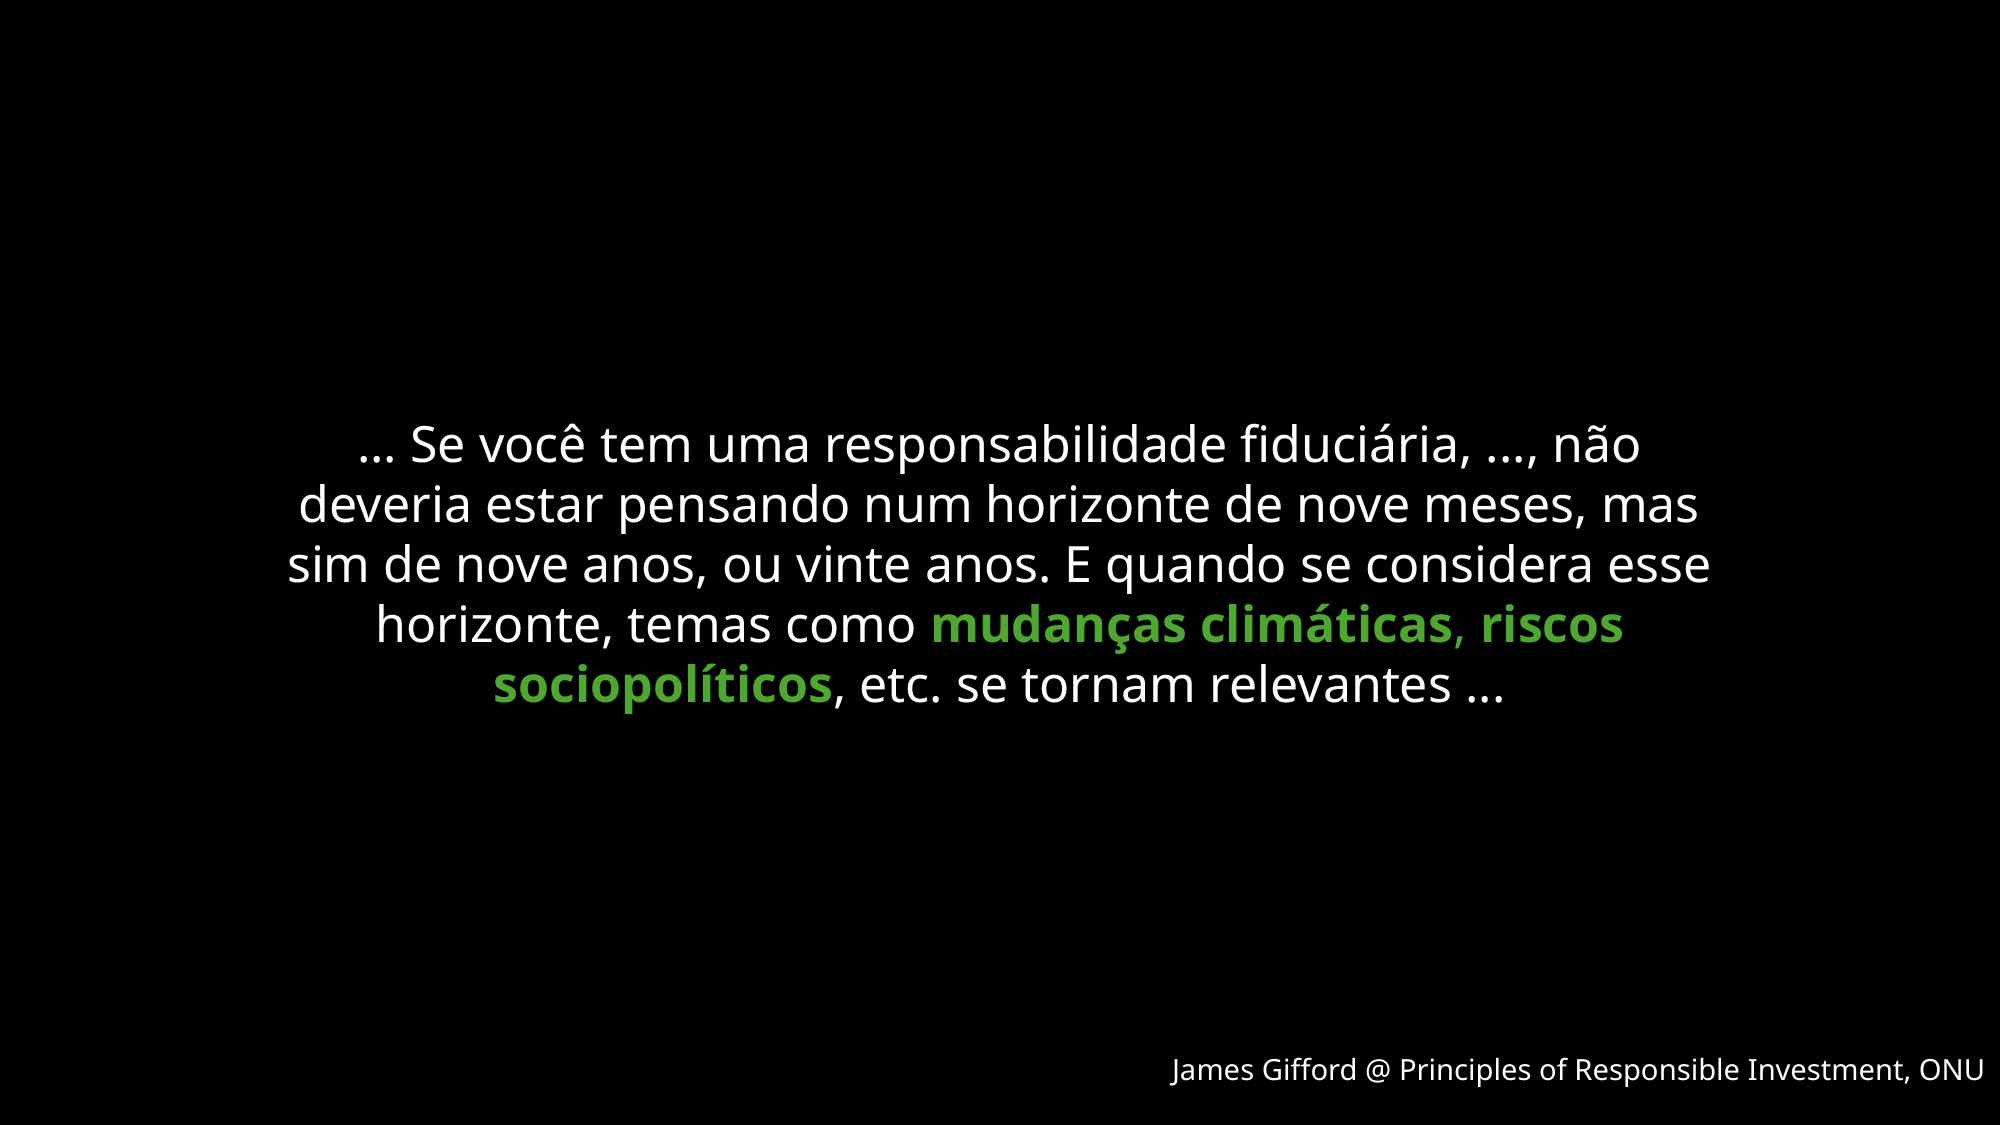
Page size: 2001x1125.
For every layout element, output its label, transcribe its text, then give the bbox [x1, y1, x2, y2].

text_box ... Se você tem uma responsabilidade fiduciária, ..., não deveria estar pensando num horizonte de nove meses, mas sim de nove anos, ou vinte anos. E quando se considera esse horizonte, temas como mudanças climáticas, riscos sociopolíticos, etc. se tornam relevantes ... [249, 405, 1750, 720]
text_box James Gifford @ Principles of Responsible Investment, ONU [1157, 1043, 2000, 1094]
